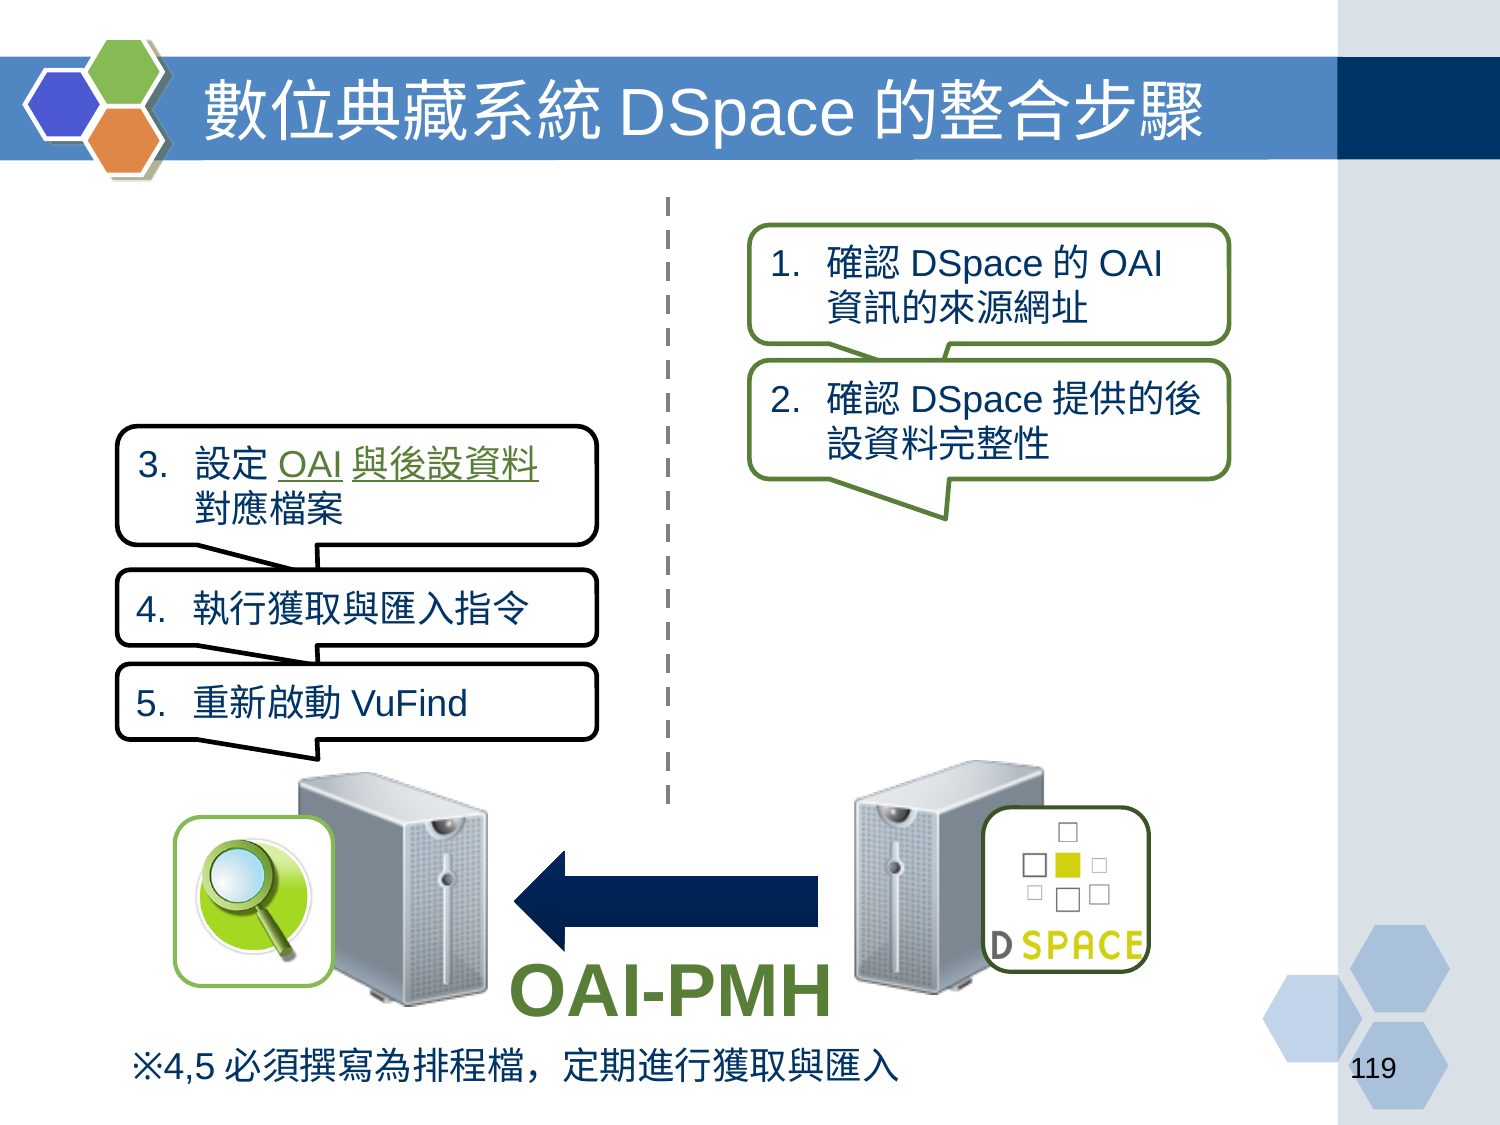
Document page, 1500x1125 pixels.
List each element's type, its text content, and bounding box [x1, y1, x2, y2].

text_box OAI-PMH [495, 933, 846, 995]
text_box ※4,5必須撰寫為排程檔，定期進行獲取與匯入 [117, 1034, 940, 1096]
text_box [174, 772, 491, 1007]
text_box 設定OAI與後設資料對應檔案 [117, 426, 597, 569]
text_box [514, 850, 819, 933]
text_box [982, 807, 1150, 972]
picture [851, 760, 1068, 996]
title 數位典藏系統DSpace的整合步驟 [187, 62, 1288, 155]
text_box 重新啟動VuFind [117, 663, 597, 760]
text_box 確認DSpace的OAI資訊的來源網址 [749, 224, 1230, 360]
text_box 執行獲取與匯入指令 [117, 569, 597, 663]
text_box 確認DSpace提供的後設資料完整性 [749, 360, 1230, 520]
slide_number ‹#› [1335, 1047, 1459, 1086]
